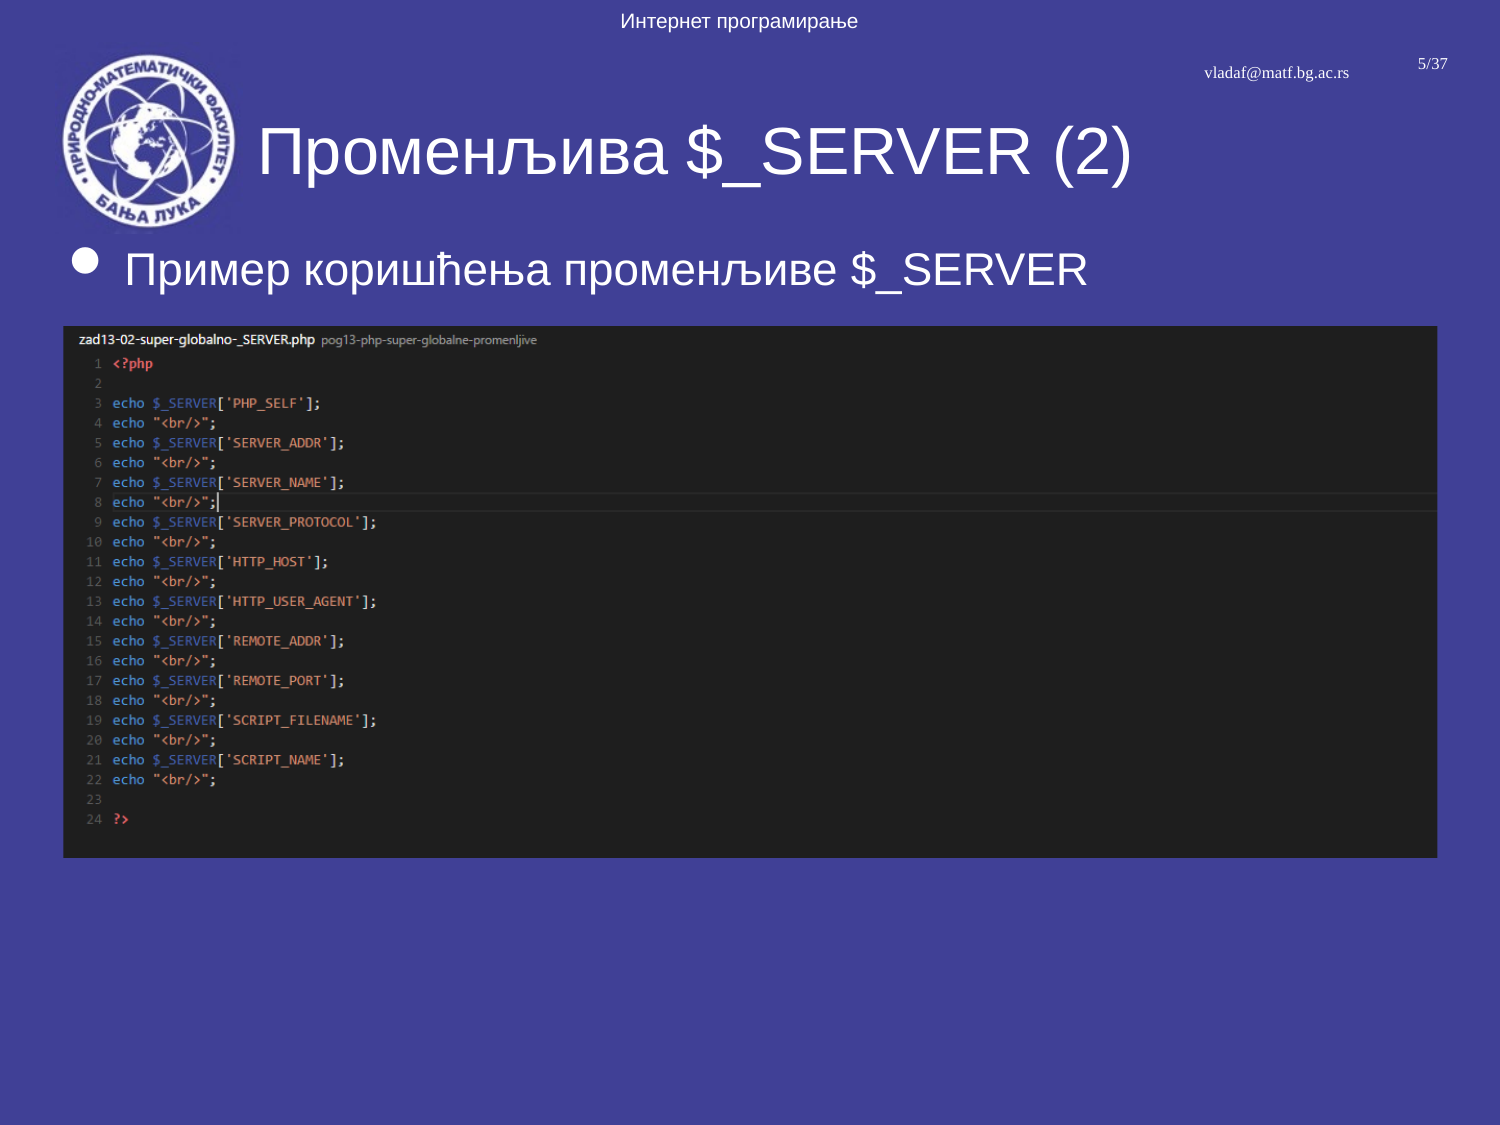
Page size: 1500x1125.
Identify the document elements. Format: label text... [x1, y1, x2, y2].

picture [63, 325, 1438, 858]
picture [55, 42, 243, 231]
list Пример коришћења променљиве $_SERVER [53, 231, 1483, 588]
title Променљива $_SERVER (2) [242, 54, 1388, 231]
